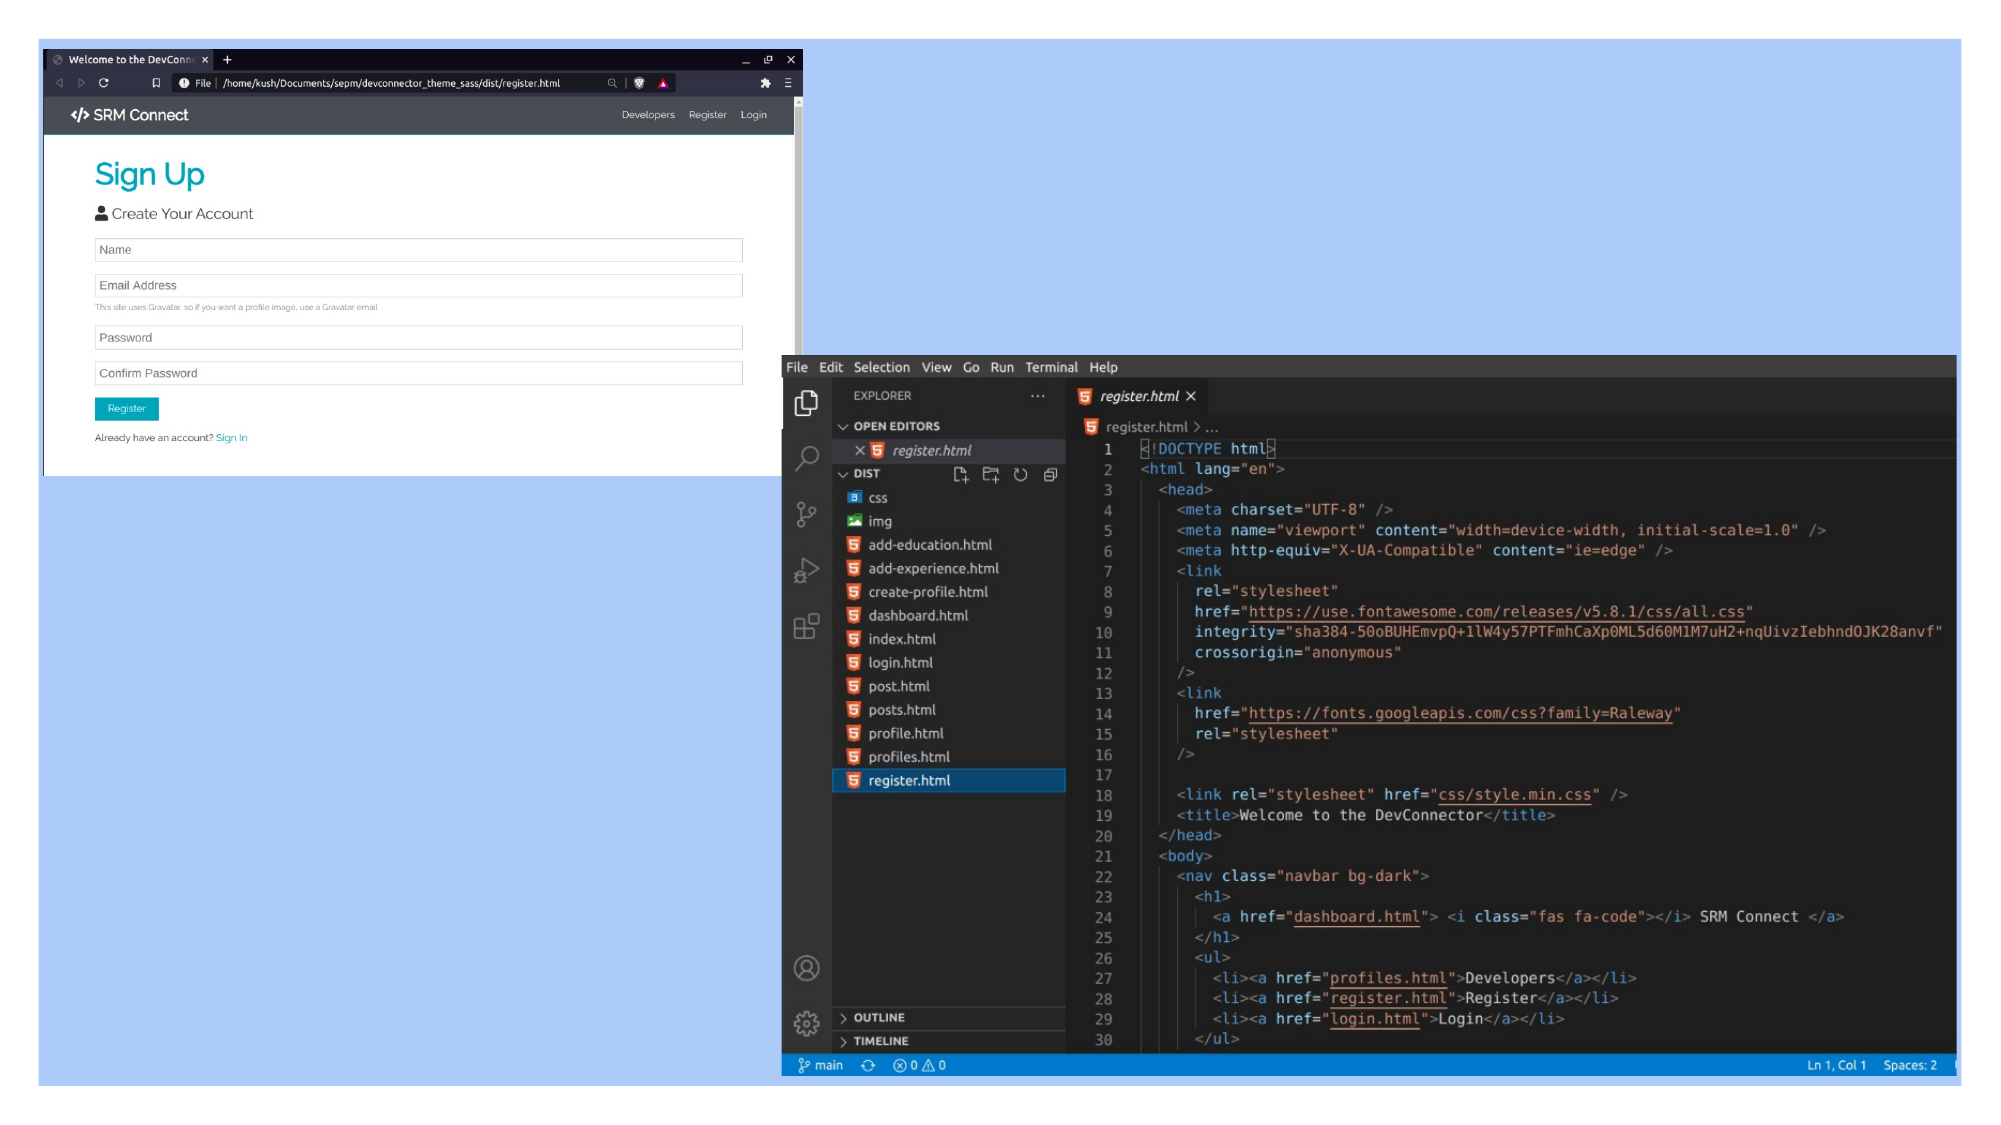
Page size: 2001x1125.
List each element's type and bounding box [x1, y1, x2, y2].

picture [781, 354, 1957, 1076]
list [43, 49, 803, 477]
